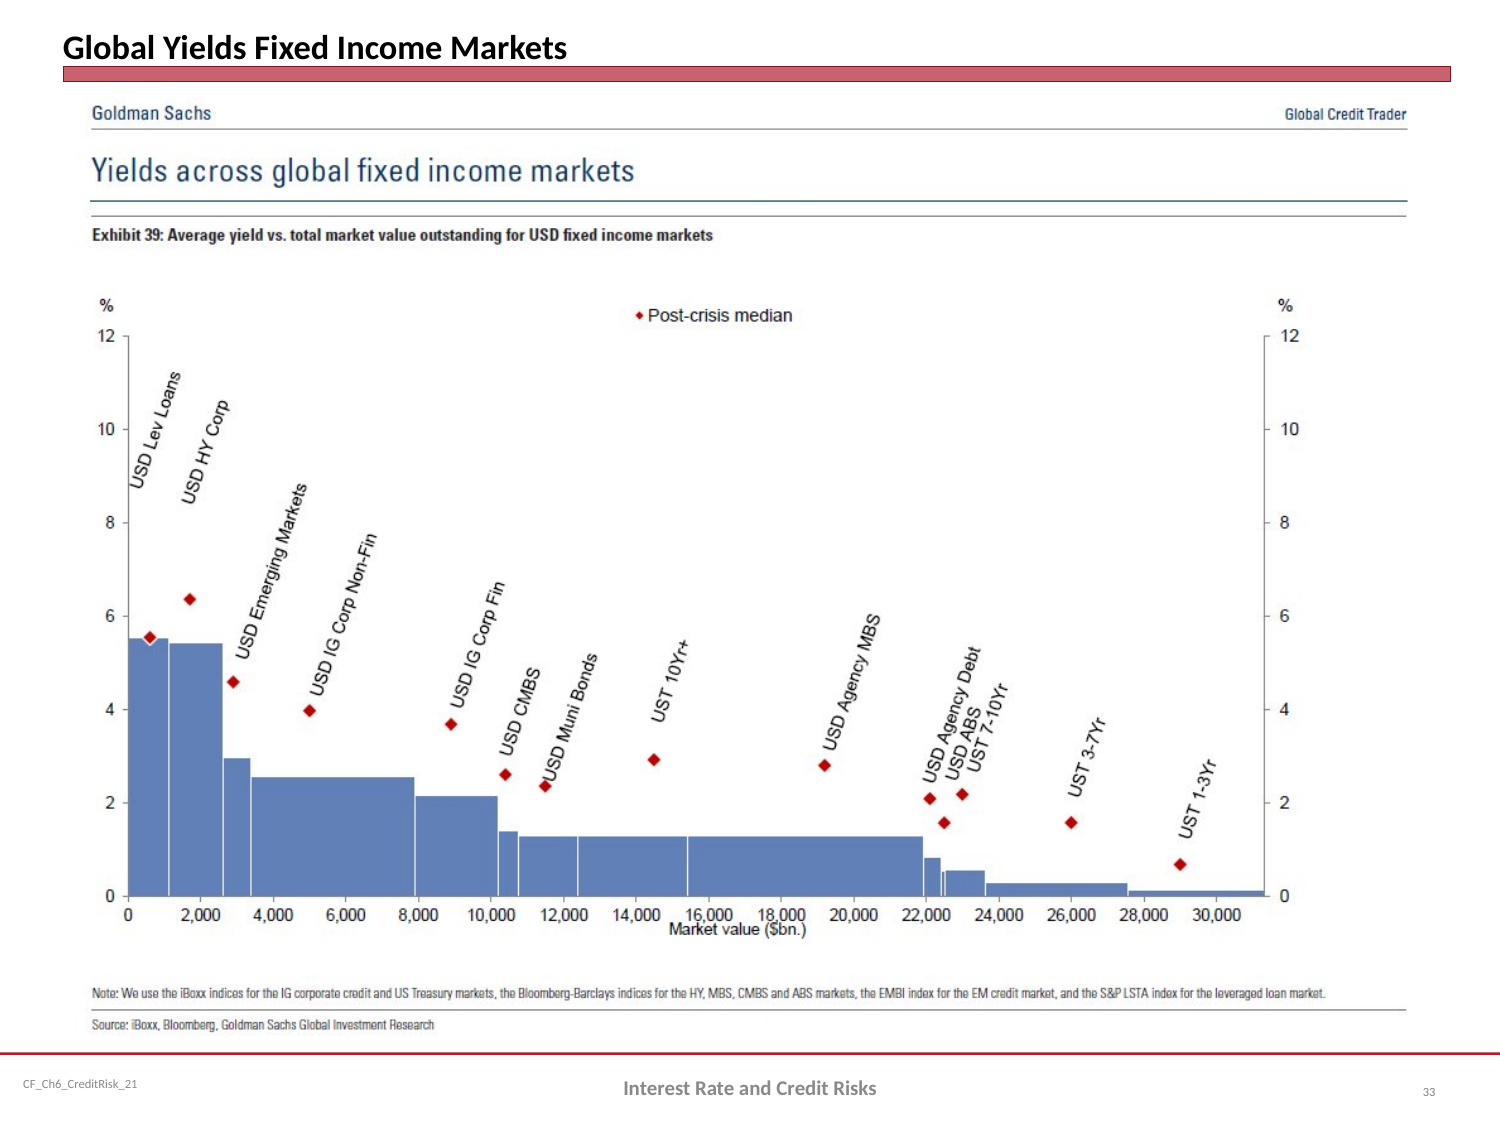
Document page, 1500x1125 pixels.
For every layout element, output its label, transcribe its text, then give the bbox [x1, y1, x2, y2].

footer Interest Rate and Credit Risks [512, 1056, 988, 1117]
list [75, 87, 1438, 1042]
slide_number 33 [1375, 1061, 1451, 1122]
title Global Yields Fixed Income Markets [62, 6, 1451, 67]
